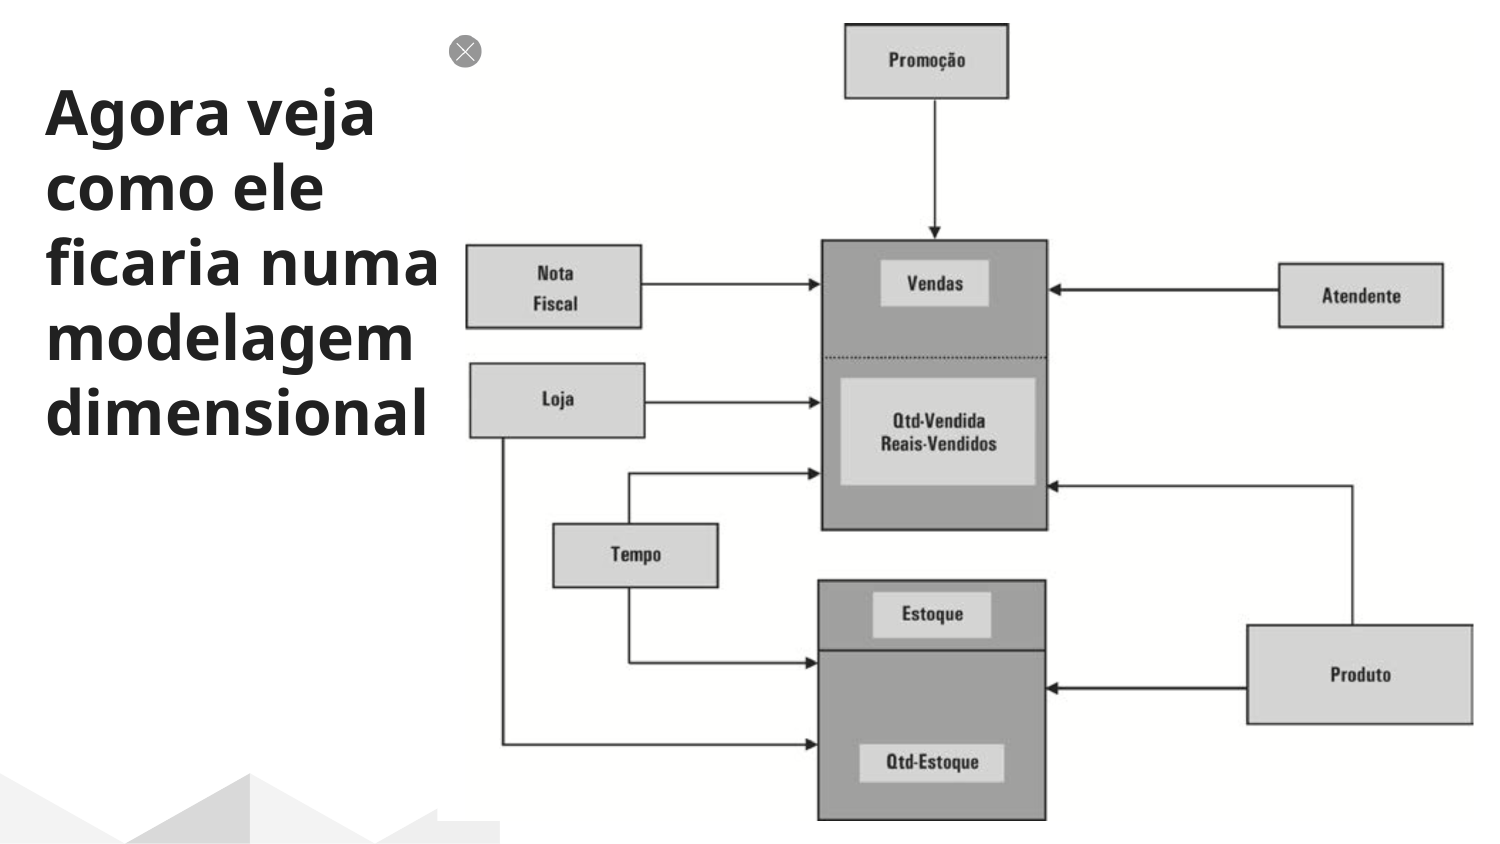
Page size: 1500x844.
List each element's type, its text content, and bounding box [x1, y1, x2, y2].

title Agora veja como ele ficaria numa modelagem dimensional [29, 57, 431, 728]
picture [437, 23, 1500, 821]
